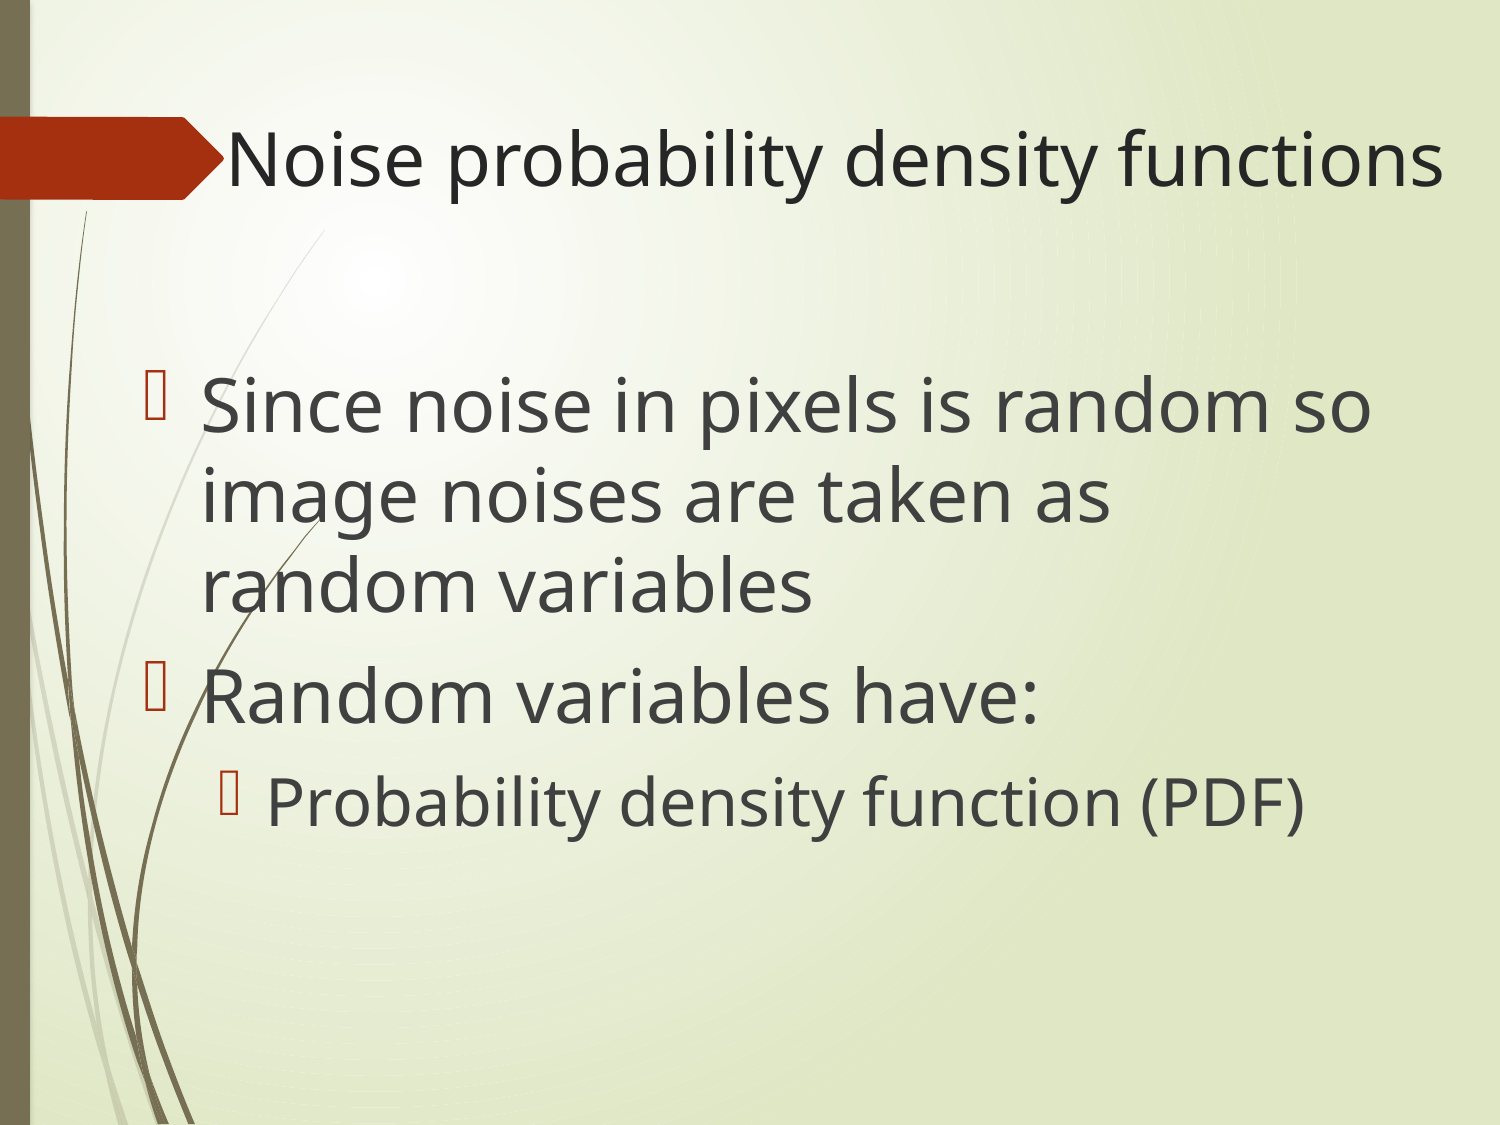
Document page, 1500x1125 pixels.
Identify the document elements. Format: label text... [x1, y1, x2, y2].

list Since noise in pixels is random so image noises are taken as random variables Random variables have: Probability density function (PDF) [128, 350, 1425, 970]
title Noise probability density functions [210, 103, 1492, 306]
